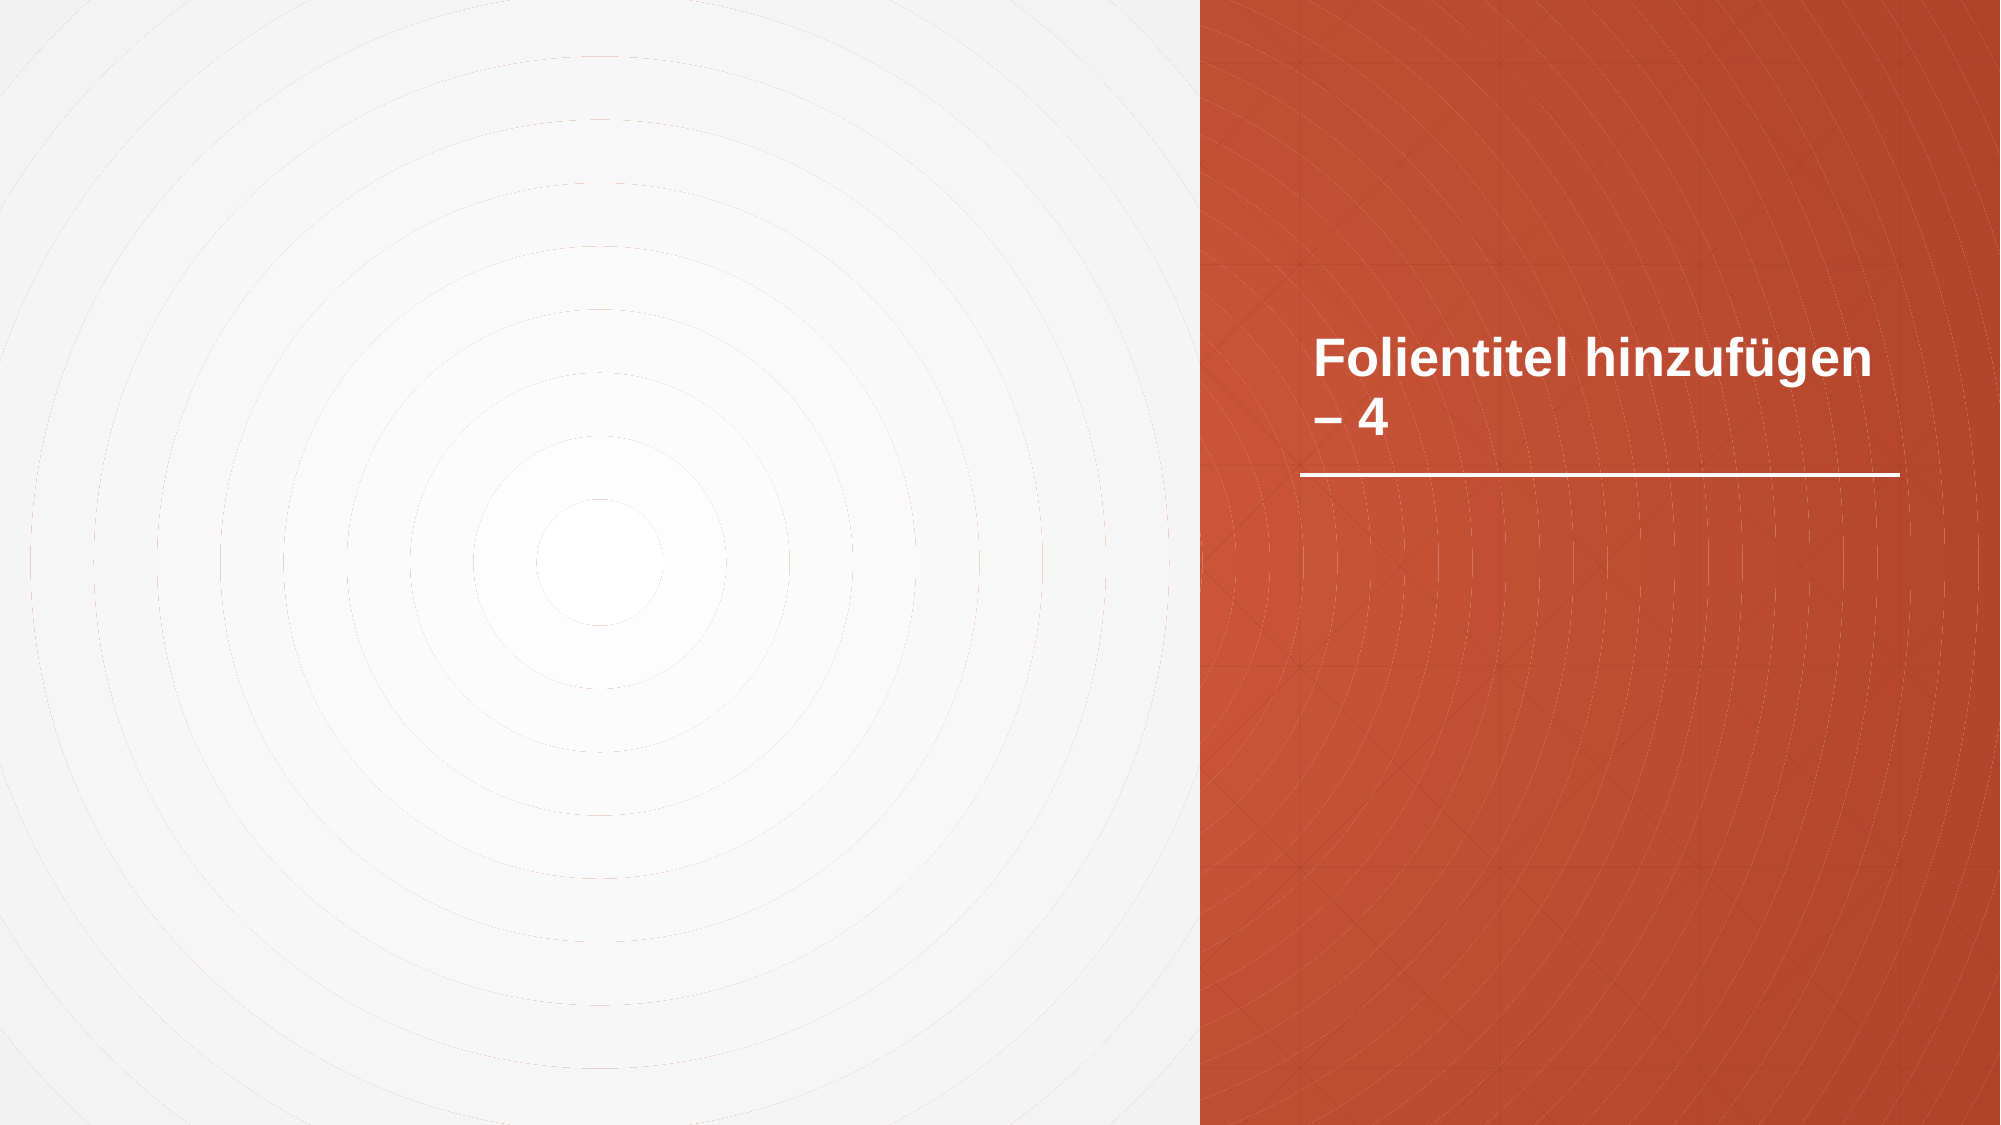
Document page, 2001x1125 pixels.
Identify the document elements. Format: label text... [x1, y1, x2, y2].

title Folientitel hinzufügen – 4 [1298, 93, 1899, 455]
